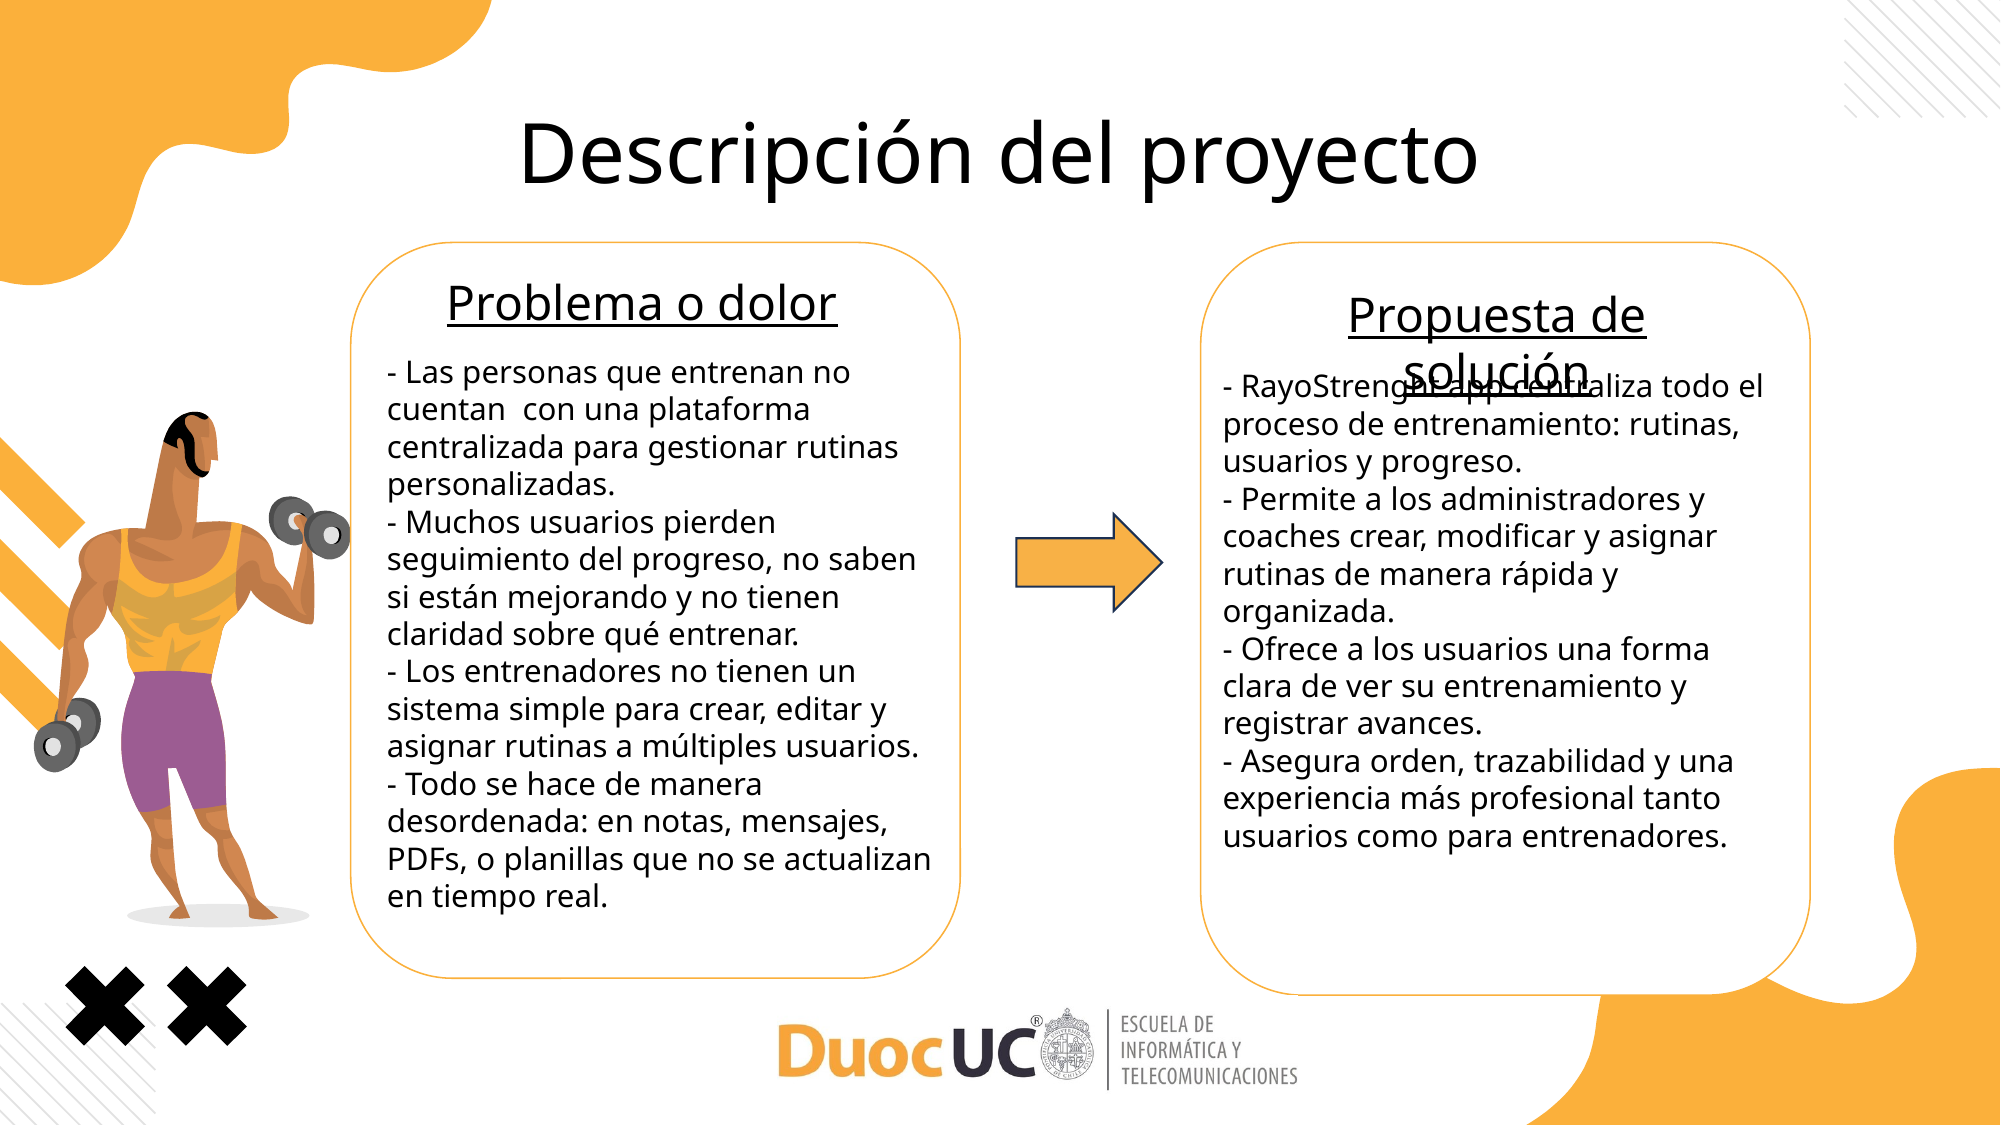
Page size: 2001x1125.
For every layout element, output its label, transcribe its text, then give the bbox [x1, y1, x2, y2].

text_box [409, 242, 960, 332]
title Propuesta de solución [1251, 264, 1744, 345]
text_box [350, 259, 396, 931]
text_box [33, 411, 351, 928]
subtitle - RayoStrenght app centraliza todo el proceso de entrenamiento: rutinas, usuarios y progreso. - Permite a los administradores y coaches crear, modificar y asignar rutinas de manera rápida y organizada. - Ofrece a los usuarios una forma clara de ver su entrenamiento y registrar avances. - Asegura orden, trazabilidad y una experiencia más profesional tanto usuarios como para entrenadores. [1202, 346, 1796, 993]
title Descripción del proyecto [157, 80, 1843, 201]
title Problema o dolor [396, 252, 889, 332]
text_box [1200, 242, 1811, 946]
subtitle - Las personas que entrenan no cuentan con una plataforma centralizada para gestionar rutinas personalizadas. - Muchos usuarios pierden seguimiento del progreso, no saben si están mejorando y no tienen claridad sobre qué entrenar. - Los entrenadores no tienen un sistema simple para crear, editar y asignar rutinas a múltiples usuarios. - Todo se hace de manera desordenada: en notas, mensajes, PDFs, o planillas que no se actualizan en tiempo real. [366, 332, 961, 979]
text_box [1016, 514, 1163, 611]
picture [777, 994, 1298, 1125]
